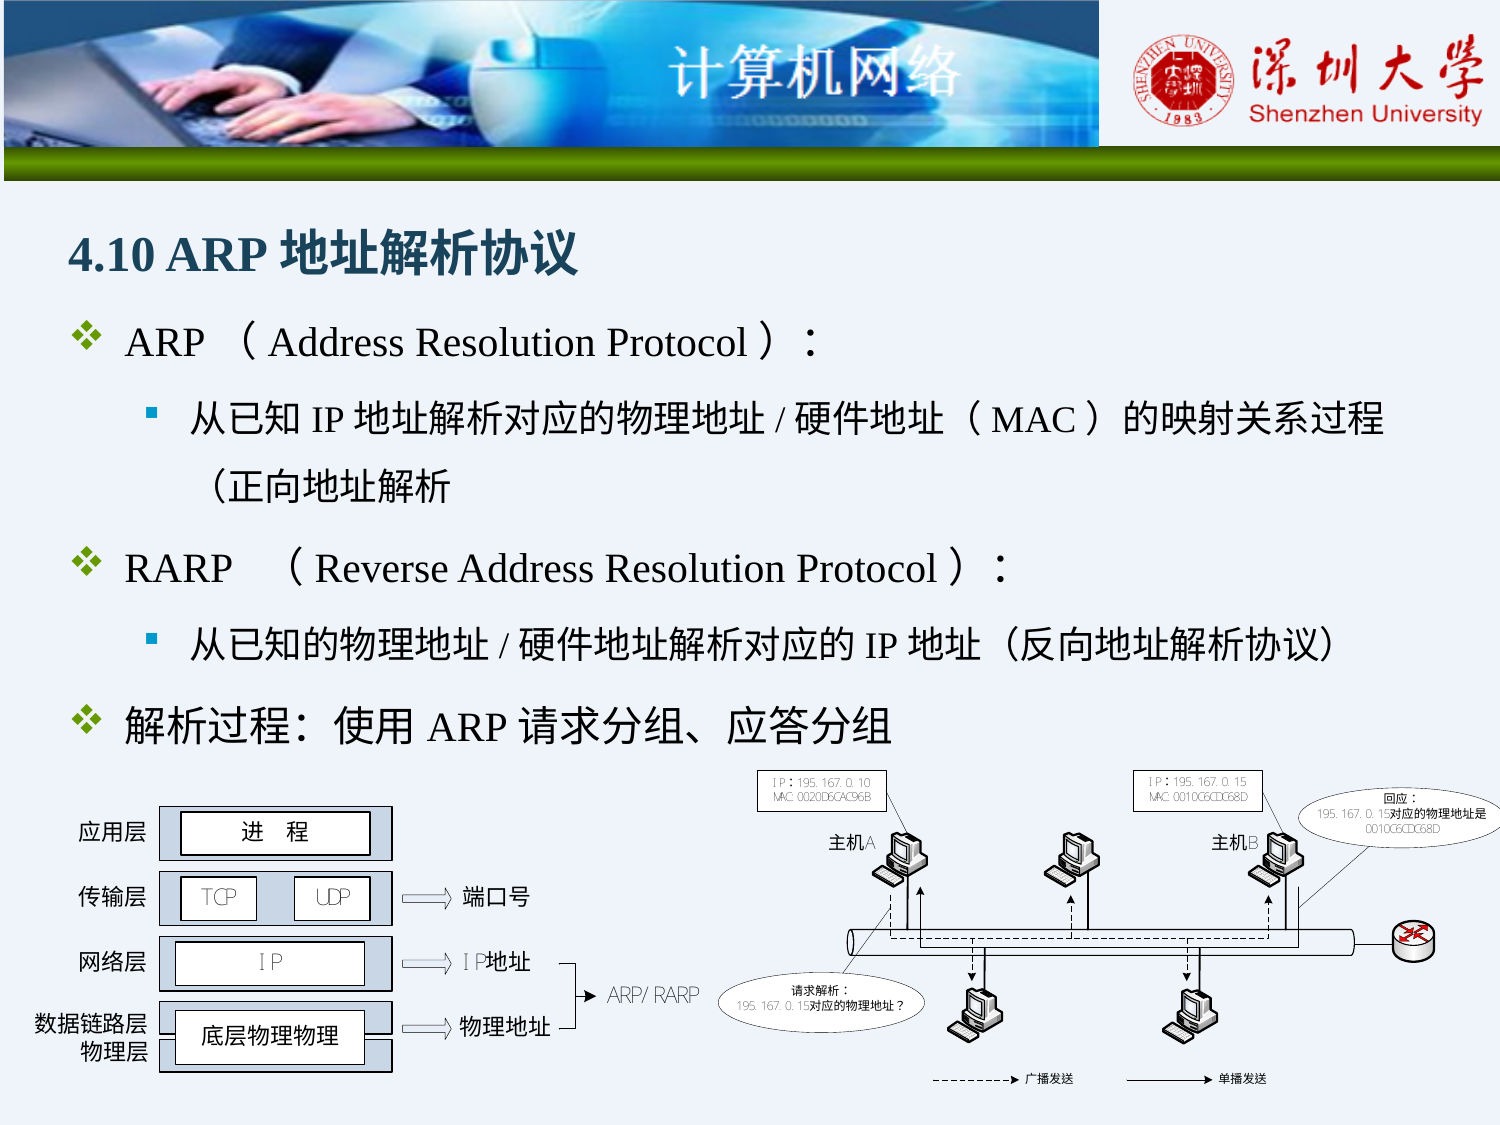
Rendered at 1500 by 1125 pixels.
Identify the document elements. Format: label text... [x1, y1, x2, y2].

list 4.10 ARP地址解析协议 ARP（Address Resolution Protocol）： 从已知IP地址解析对应的物理地址/硬件地址（MAC）的映射关系过程（正向地址解析 RARP （Reverse Address Resolution Protocol）： 从已知的物理地址/硬件地址解析对应的IP地址（反向地址解析协议） 解析过程：使用ARP请求分组、应答分组 [53, 184, 1471, 646]
picture [1113, 75, 1488, 147]
picture [3, 75, 1099, 147]
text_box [17, 802, 710, 1076]
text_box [715, 767, 1500, 1100]
text_box [0, 1, 1500, 75]
